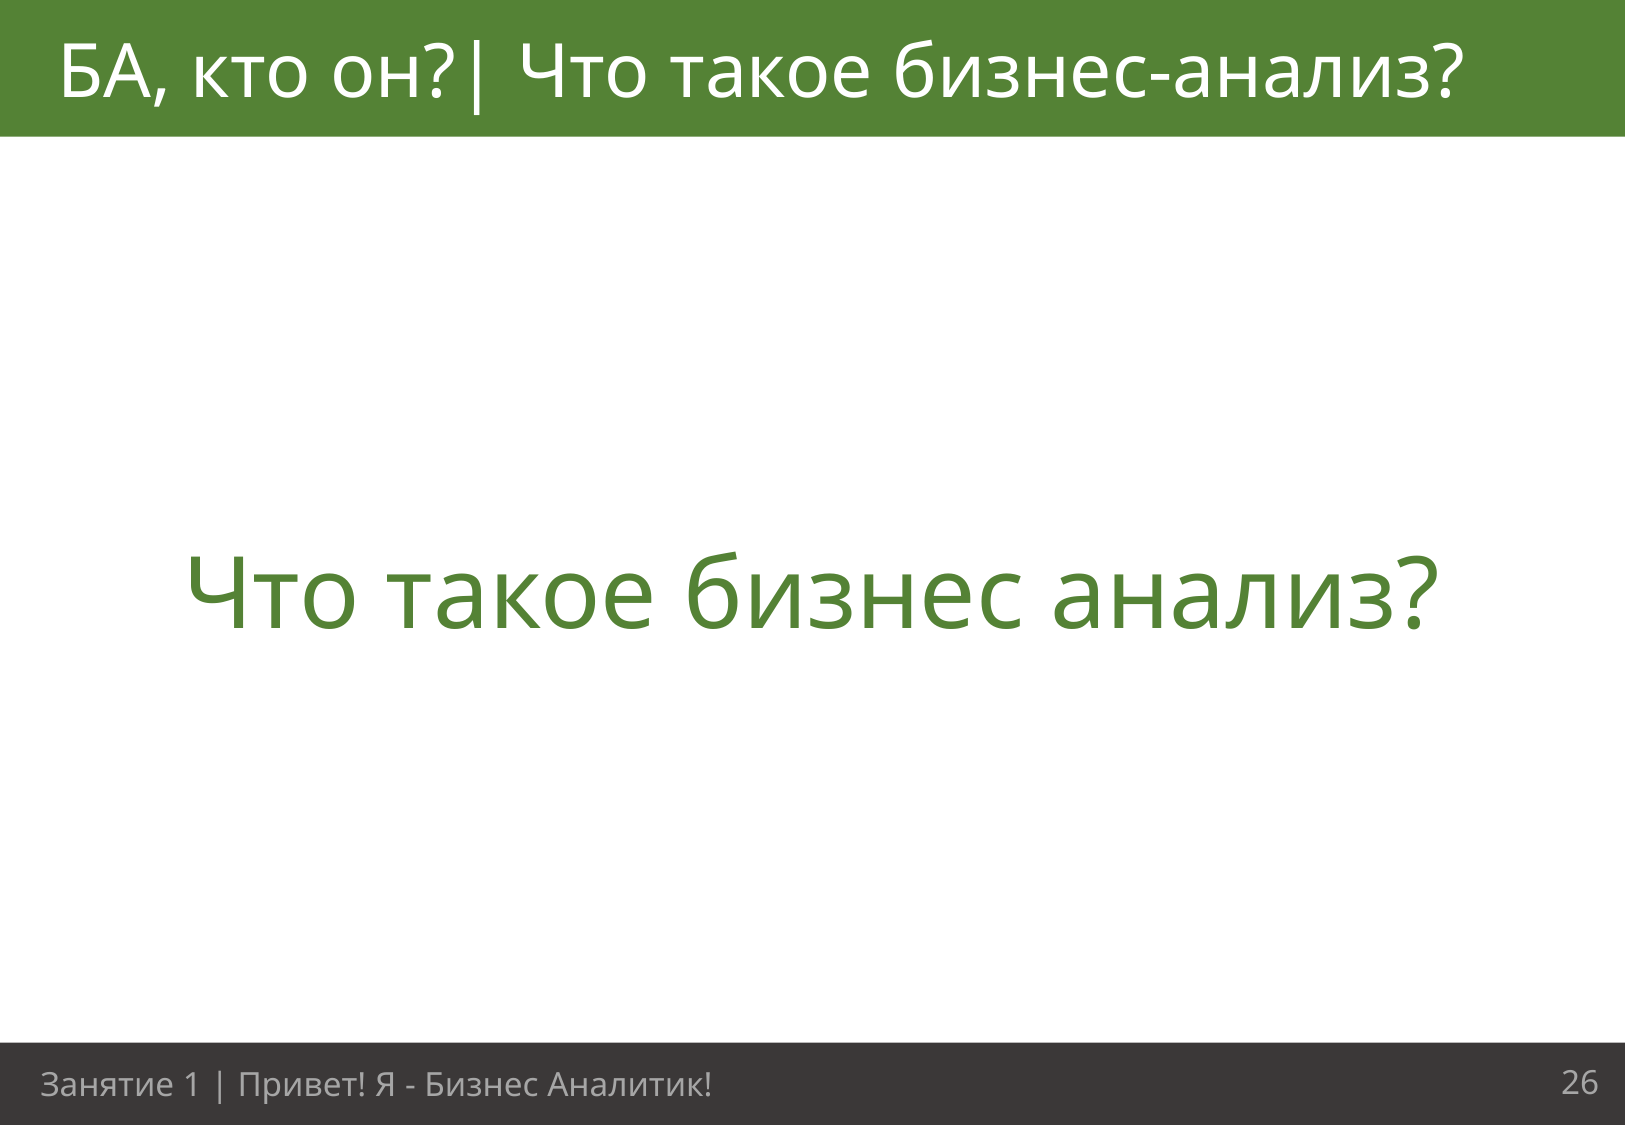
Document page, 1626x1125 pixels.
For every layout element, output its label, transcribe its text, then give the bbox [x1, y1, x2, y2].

slide_number 26 [1248, 1053, 1615, 1114]
text_box [0, 0, 1625, 138]
text_box БА, кто он?| Что такое бизнес-анализ? [43, 15, 1582, 121]
footer Занятие 1 | Привет! Я - Бизнес Аналитик! [25, 1059, 820, 1108]
text_box Что такое бизнес анализ? [55, 521, 1570, 657]
text_box [0, 1042, 1625, 1125]
